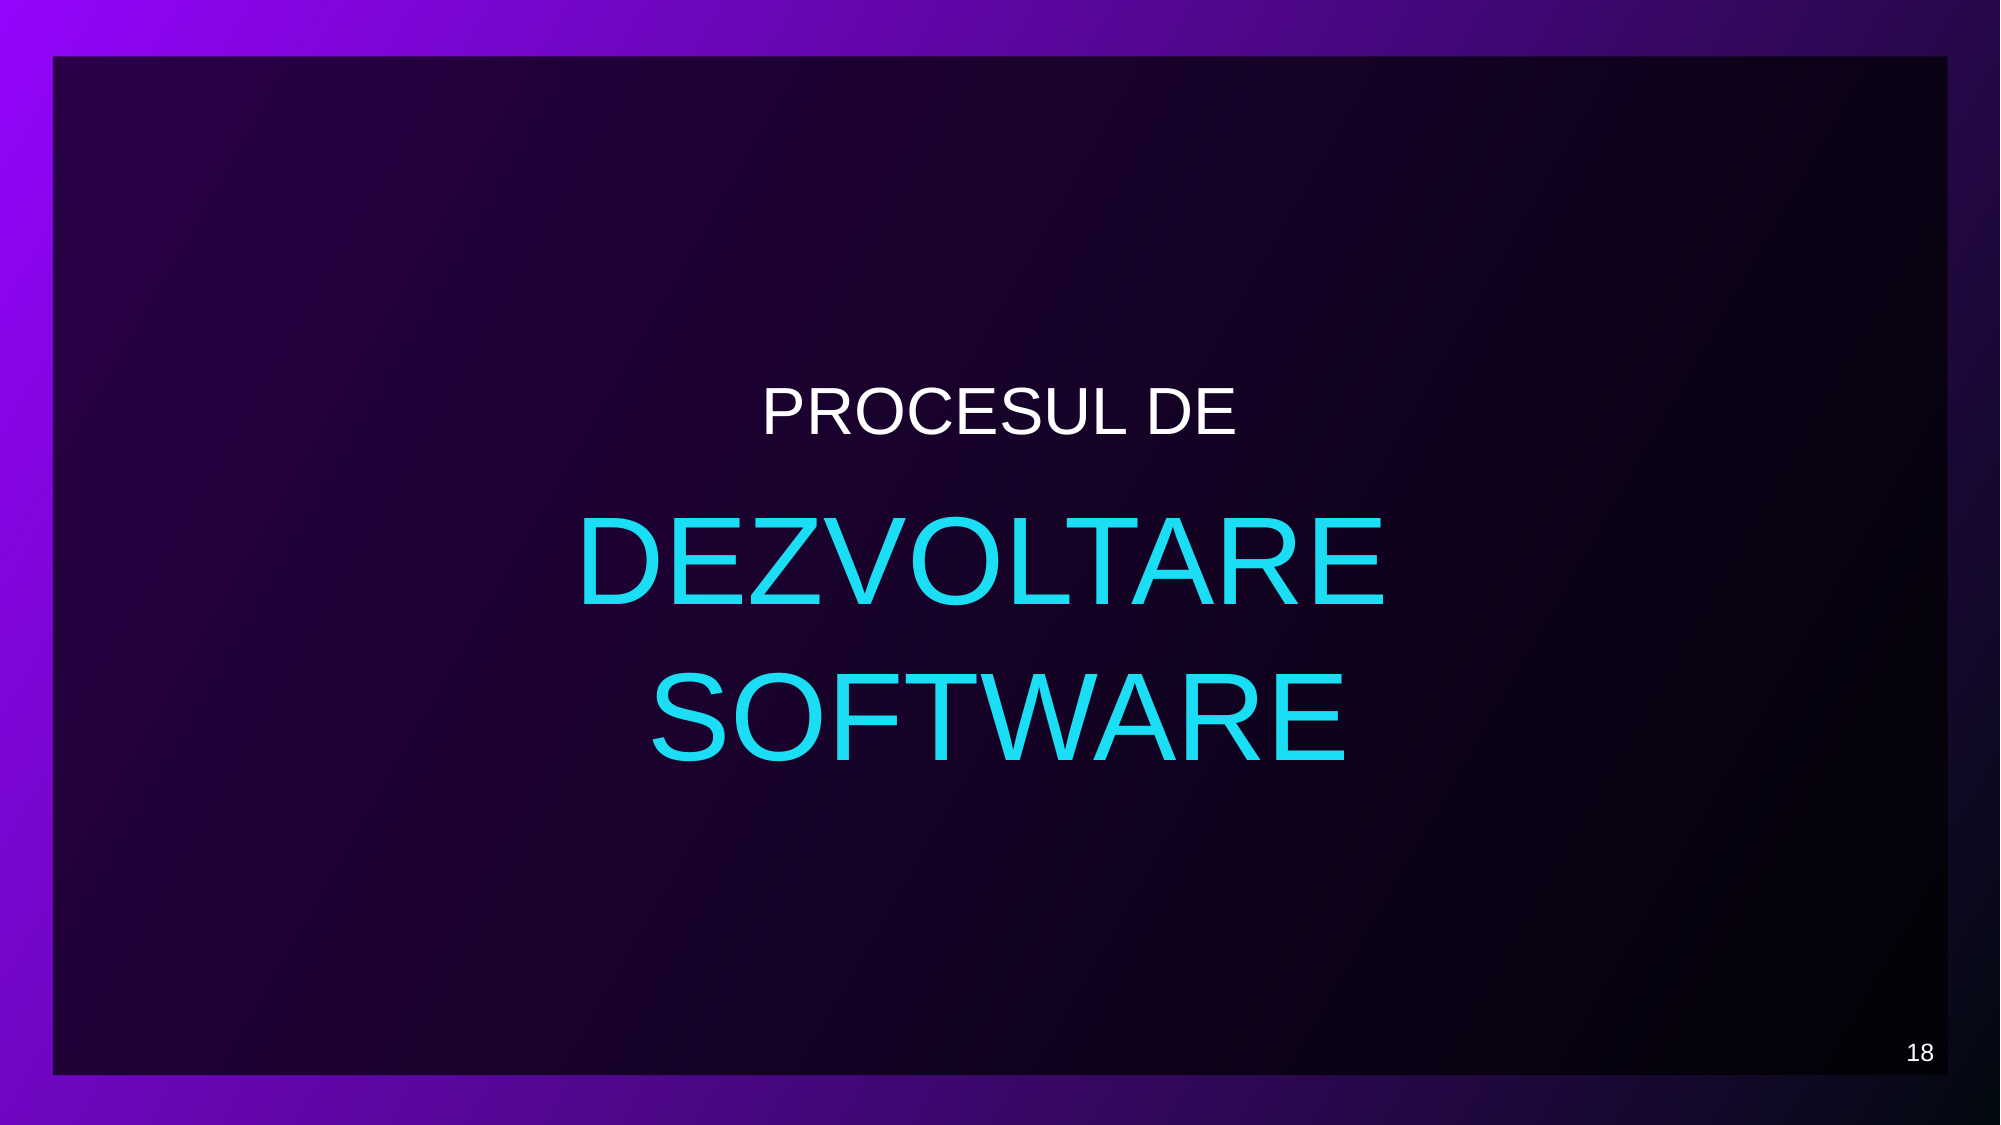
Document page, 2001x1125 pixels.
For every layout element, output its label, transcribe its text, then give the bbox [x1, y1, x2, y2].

slide_number 18 [1499, 1021, 1950, 1082]
subtitle DEZVOLTARE SOFTWARE [50, 489, 1948, 882]
title PROCESUL DE [52, 7, 1948, 457]
